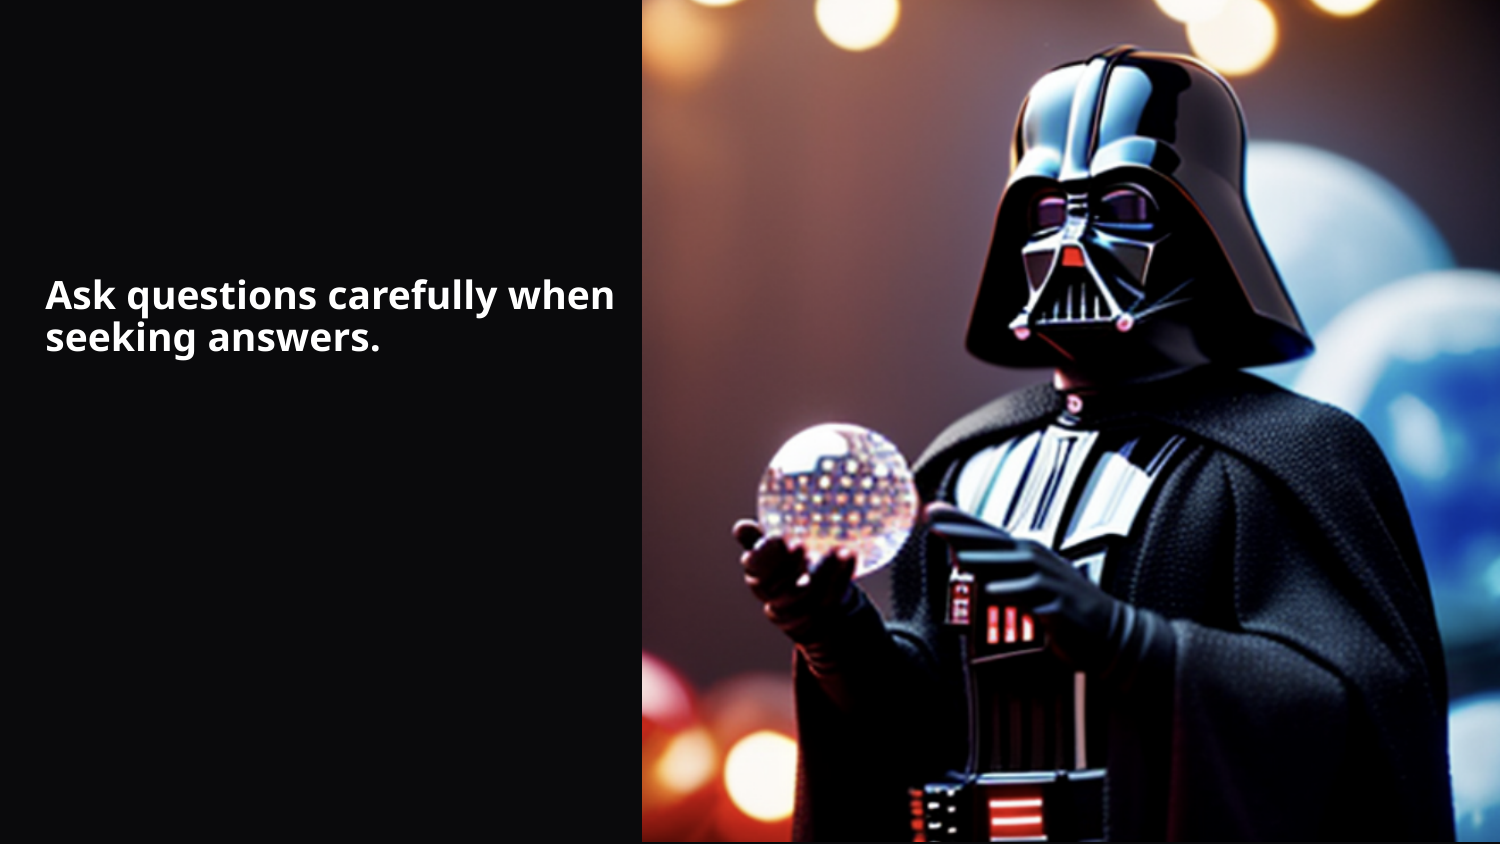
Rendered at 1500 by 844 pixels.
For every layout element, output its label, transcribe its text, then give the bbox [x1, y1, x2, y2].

title Ask questions carefully when seeking answers. [39, 268, 625, 367]
picture [642, 0, 1500, 842]
